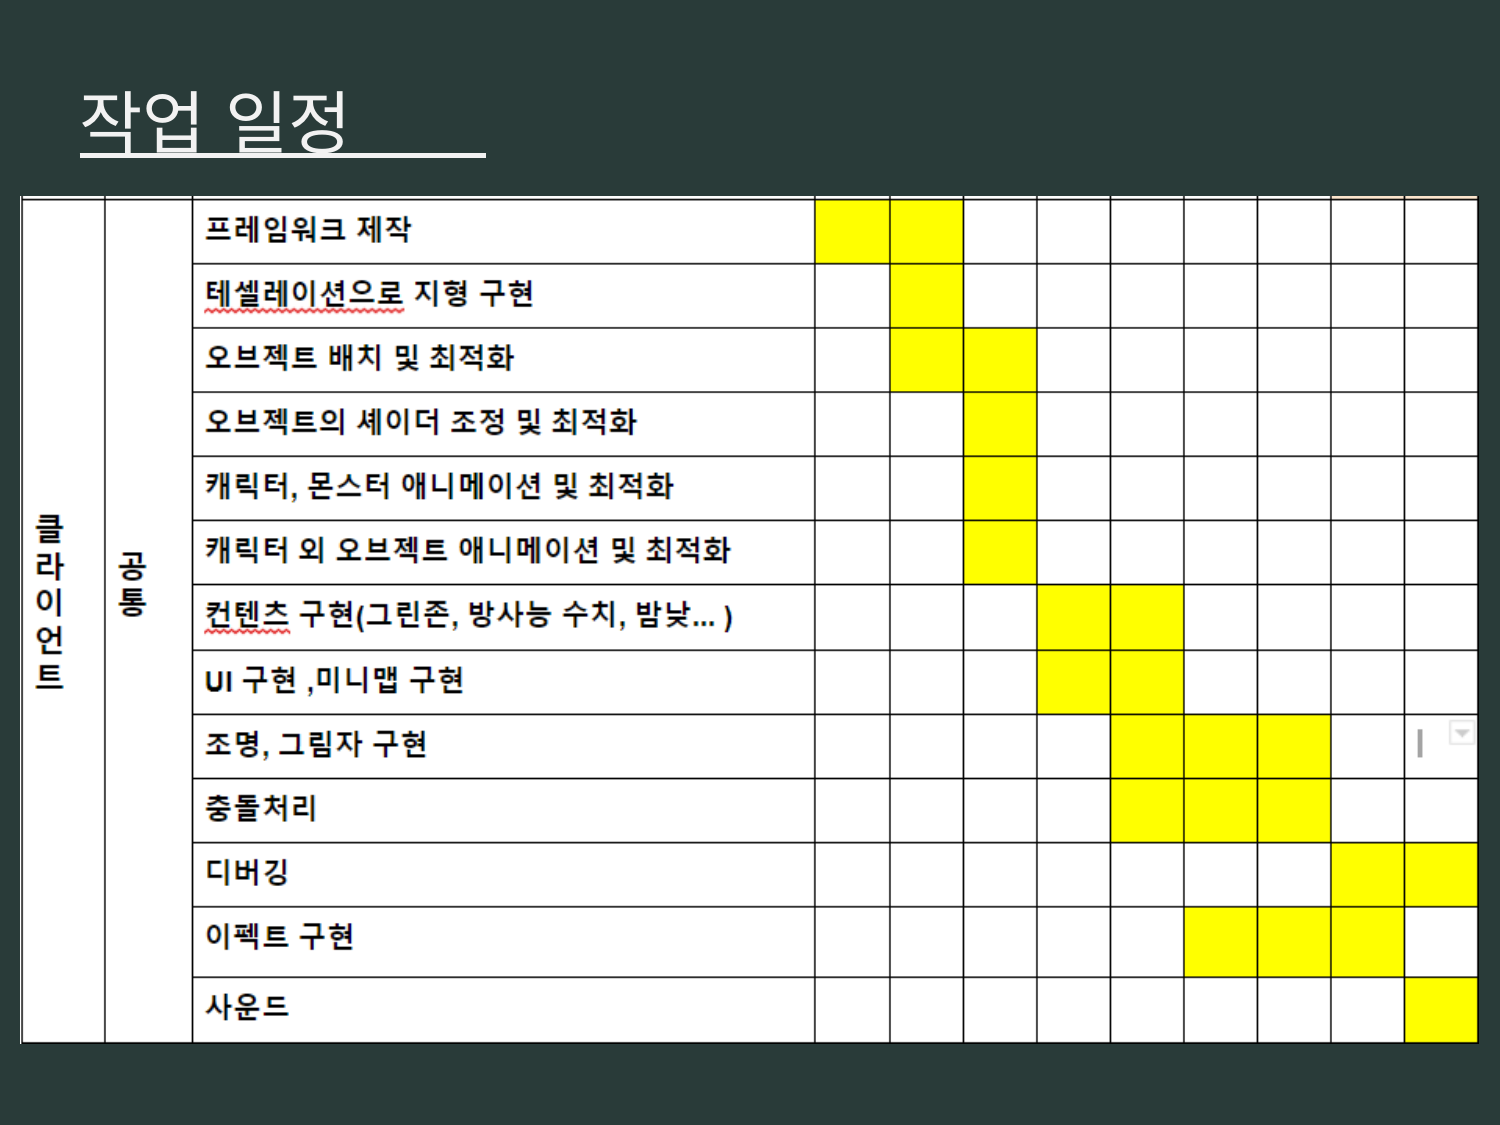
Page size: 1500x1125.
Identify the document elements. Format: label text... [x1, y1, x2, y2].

text_box 작업 일정 [64, 30, 1019, 170]
picture [20, 195, 1480, 1044]
